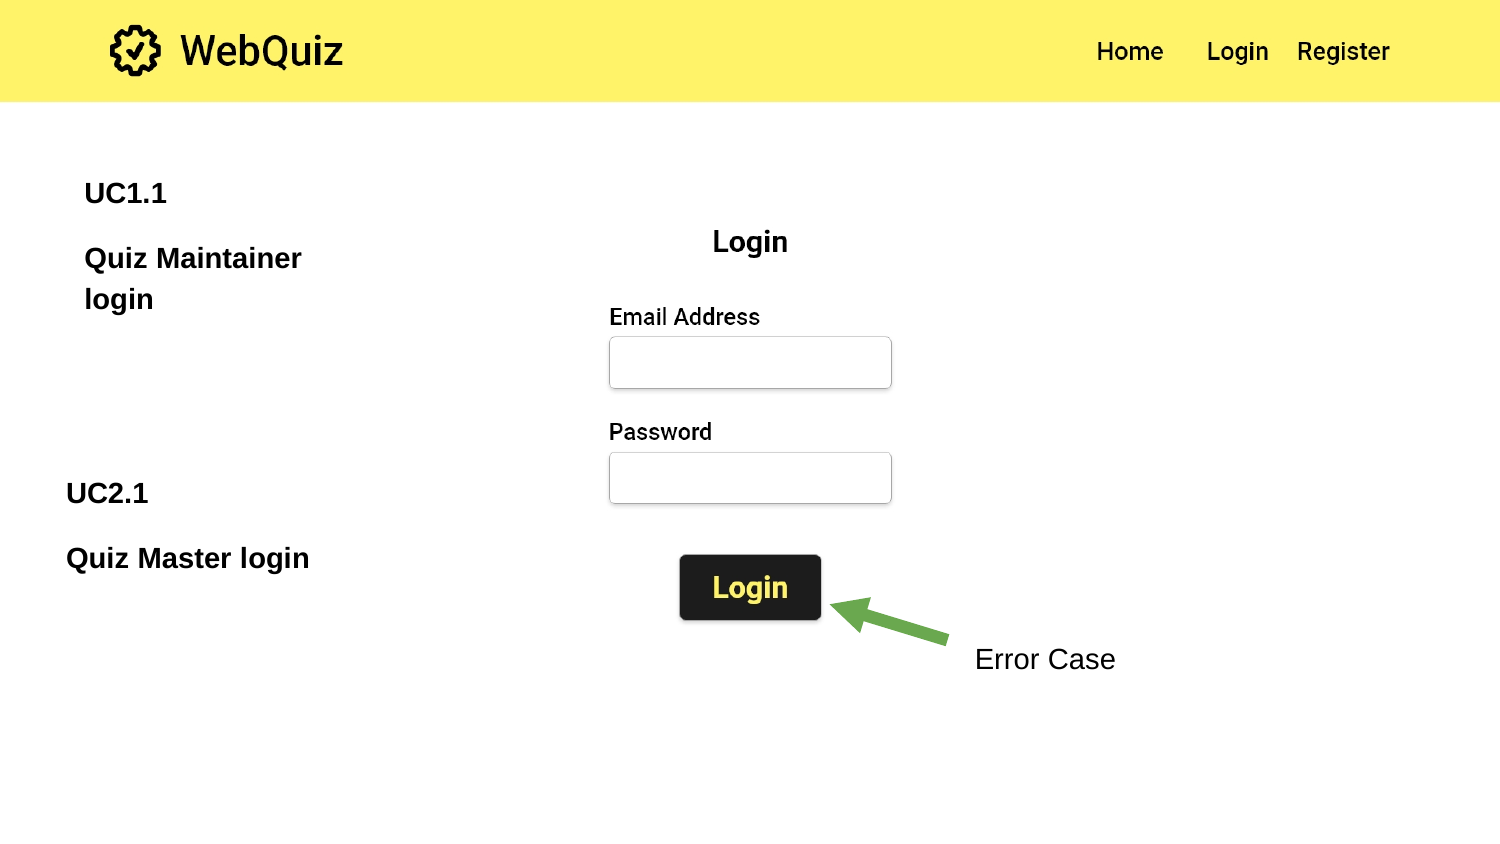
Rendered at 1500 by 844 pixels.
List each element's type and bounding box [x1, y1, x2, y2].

picture [0, 0, 1500, 844]
text_box [829, 603, 948, 641]
